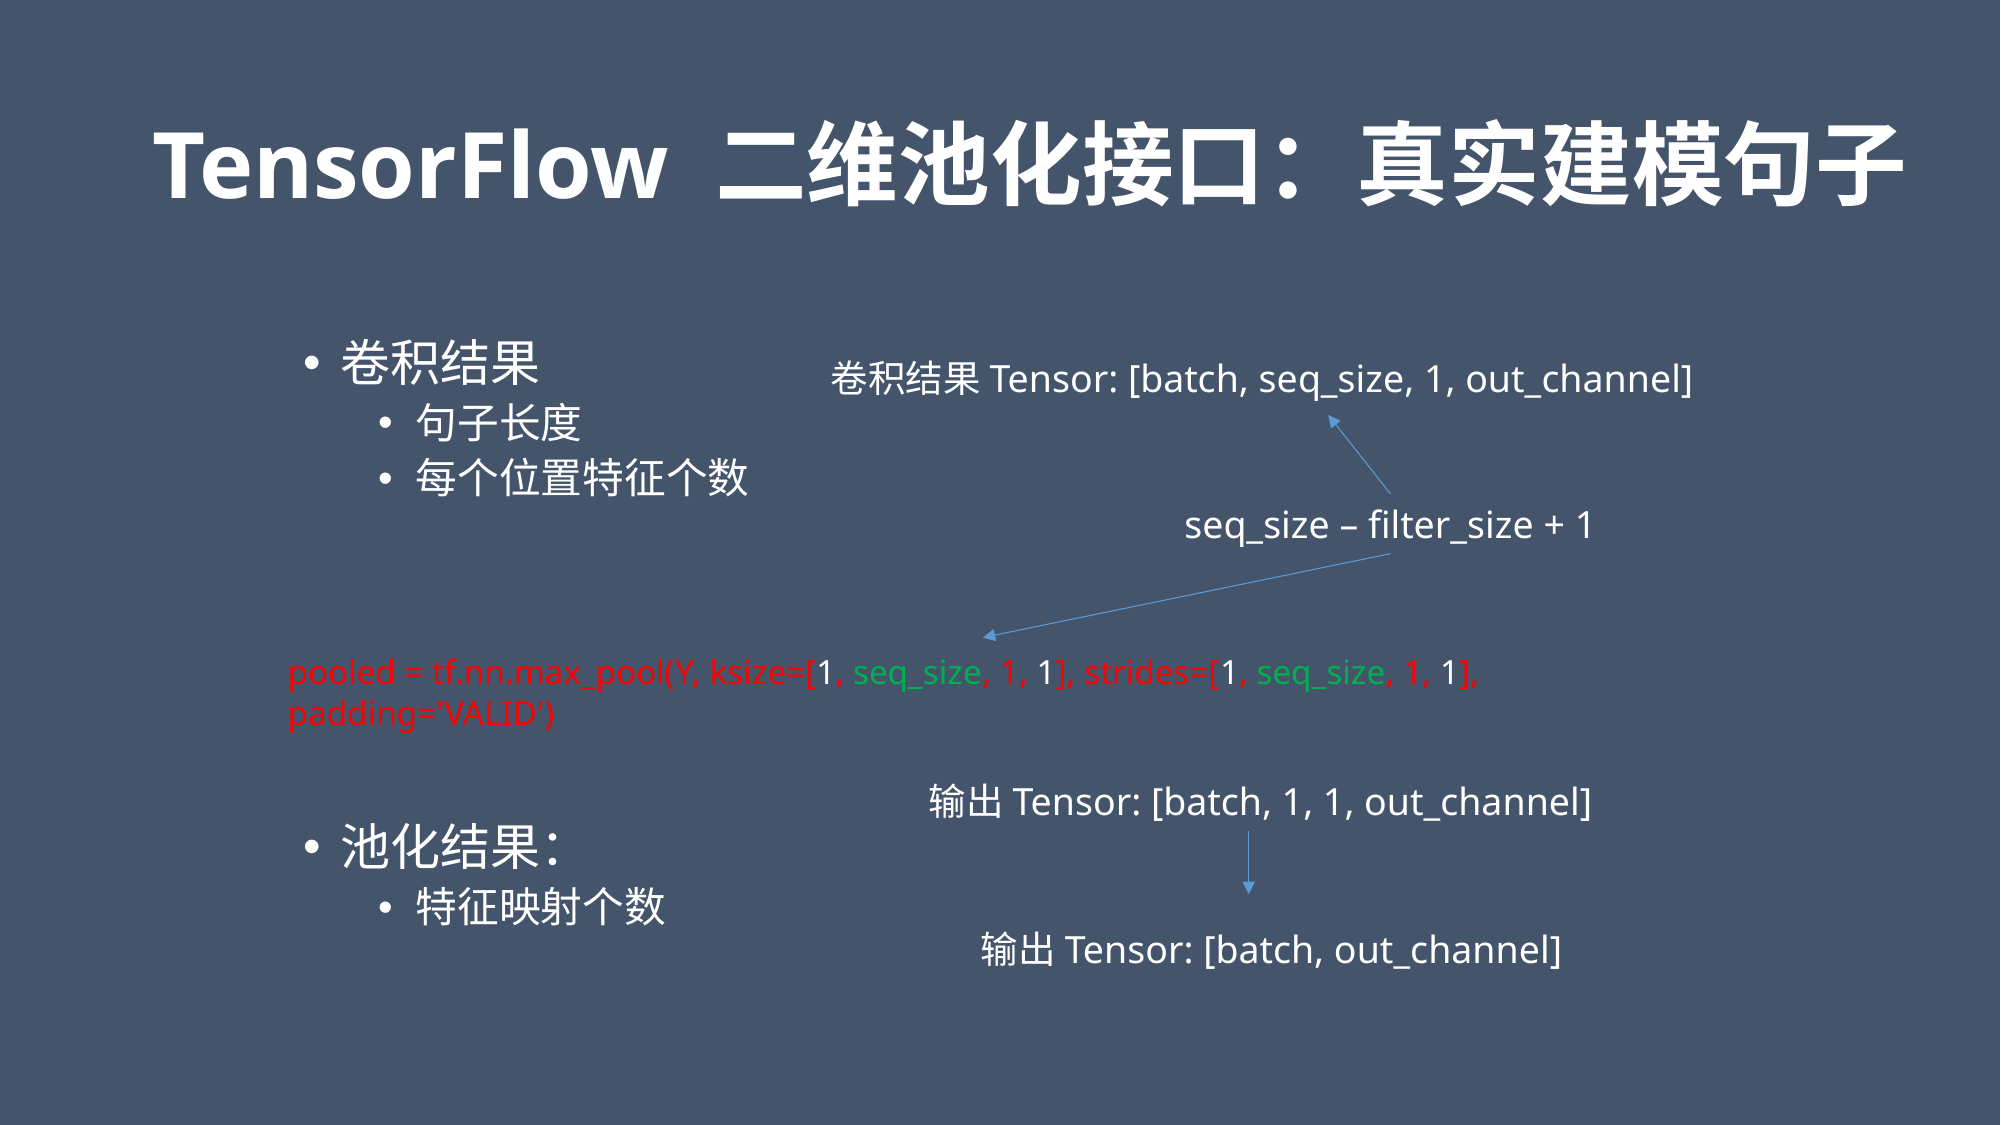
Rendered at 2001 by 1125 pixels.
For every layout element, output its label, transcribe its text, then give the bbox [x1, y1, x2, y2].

text_box seq_size – filter_size + 1 [1169, 493, 1612, 554]
text_box 输出Tensor: [batch, 1, 1, out_channel] [913, 770, 1608, 831]
text_box 输出Tensor: [batch, out_channel] [966, 918, 1578, 979]
list 卷积结果 句子长度 每个位置特征个数 池化结果： 特征映射个数 [288, 330, 1075, 644]
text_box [1328, 414, 1382, 494]
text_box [982, 554, 1382, 638]
text_box 卷积结果Tensor: [batch, seq_size, 1, out_channel] [815, 347, 1709, 408]
list 卷积结果 句子长度 每个位置特征个数 池化结果： 特征映射个数 [288, 739, 1075, 1045]
title TensorFlow 二维池化接口：真实建模句子 [137, 59, 1941, 278]
text_box pooled = tf.nn.max_pool(Y, ksize=[1, seq_size, 1, 1], strides=[1, seq_size, 1, 1], padding='VALID') [272, 644, 1748, 739]
